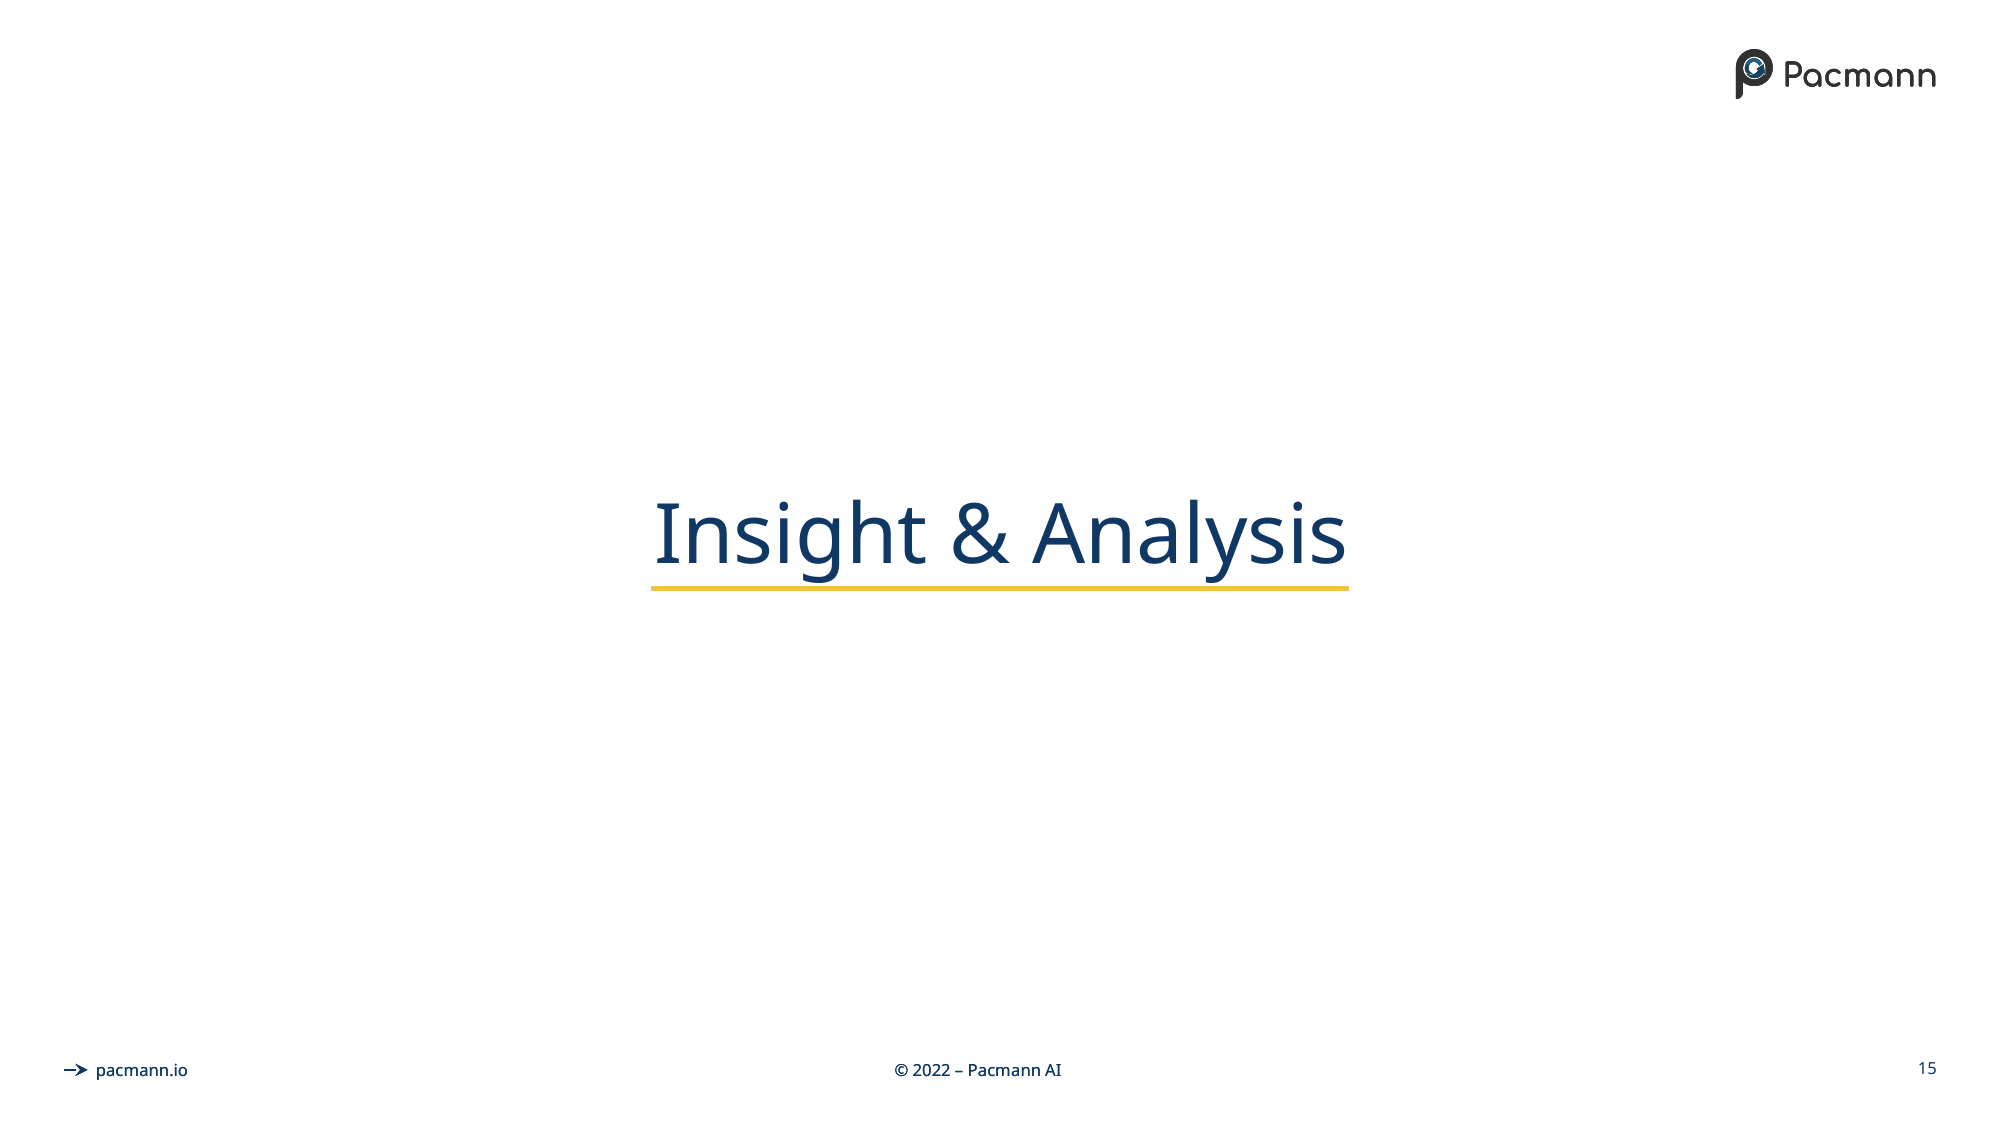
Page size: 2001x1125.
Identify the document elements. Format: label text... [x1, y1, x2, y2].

title Insight & Analysis [51, 441, 1952, 589]
picture [1707, 36, 1966, 112]
